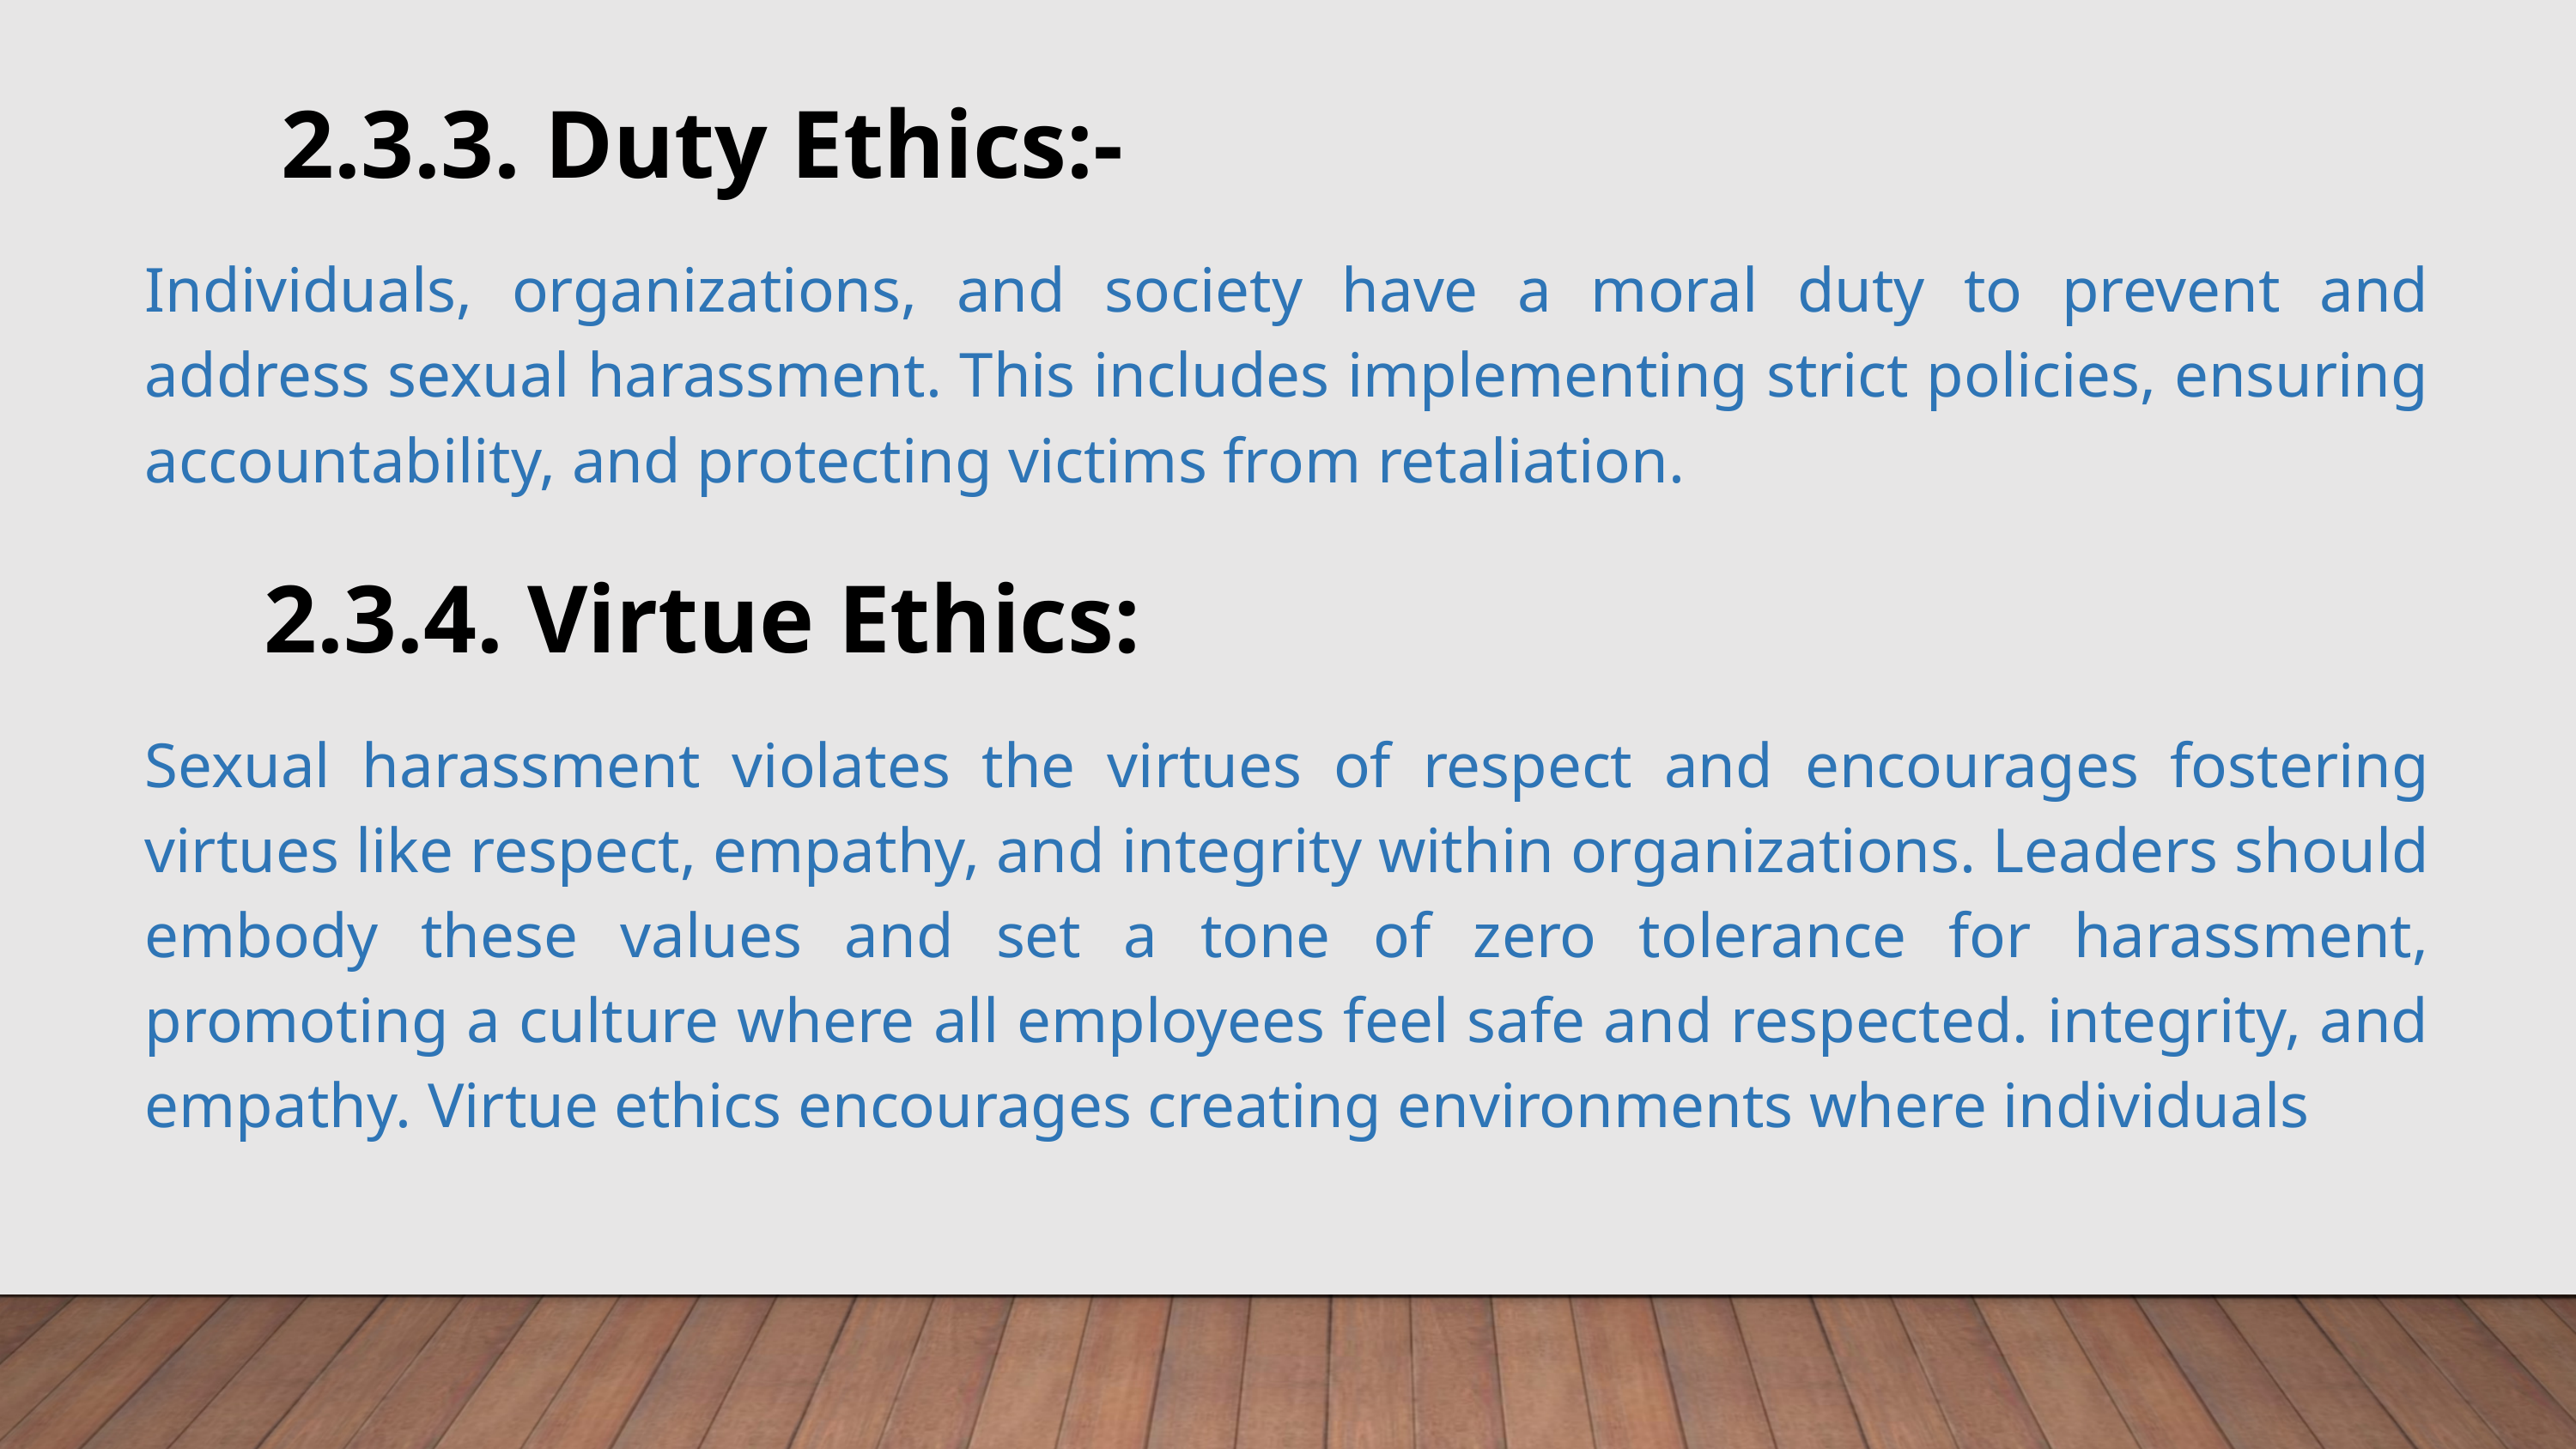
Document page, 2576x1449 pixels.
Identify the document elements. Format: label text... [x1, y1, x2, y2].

text_box Individuals, organizations, and society have a moral duty to prevent and address sexual harassment. This includes implementing strict policies, ensuring accountability, and protecting victims from retaliation. [144, 239, 2432, 495]
text_box Sexual harassment violates the virtues of respect and encourages fostering virtues like respect, empathy, and integrity within organizations. Leaders should embody these values and set a tone of zero tolerance for harassment, promoting a culture where all employees feel safe and respected. integrity, and empathy. Virtue ethics encourages creating environments where individuals [144, 714, 2432, 1141]
text_box 2.3.4. Virtue Ethics: [144, 541, 1261, 672]
text_box 2.3.3. Duty Ethics:- [144, 66, 1261, 197]
picture [0, 1294, 2576, 1449]
